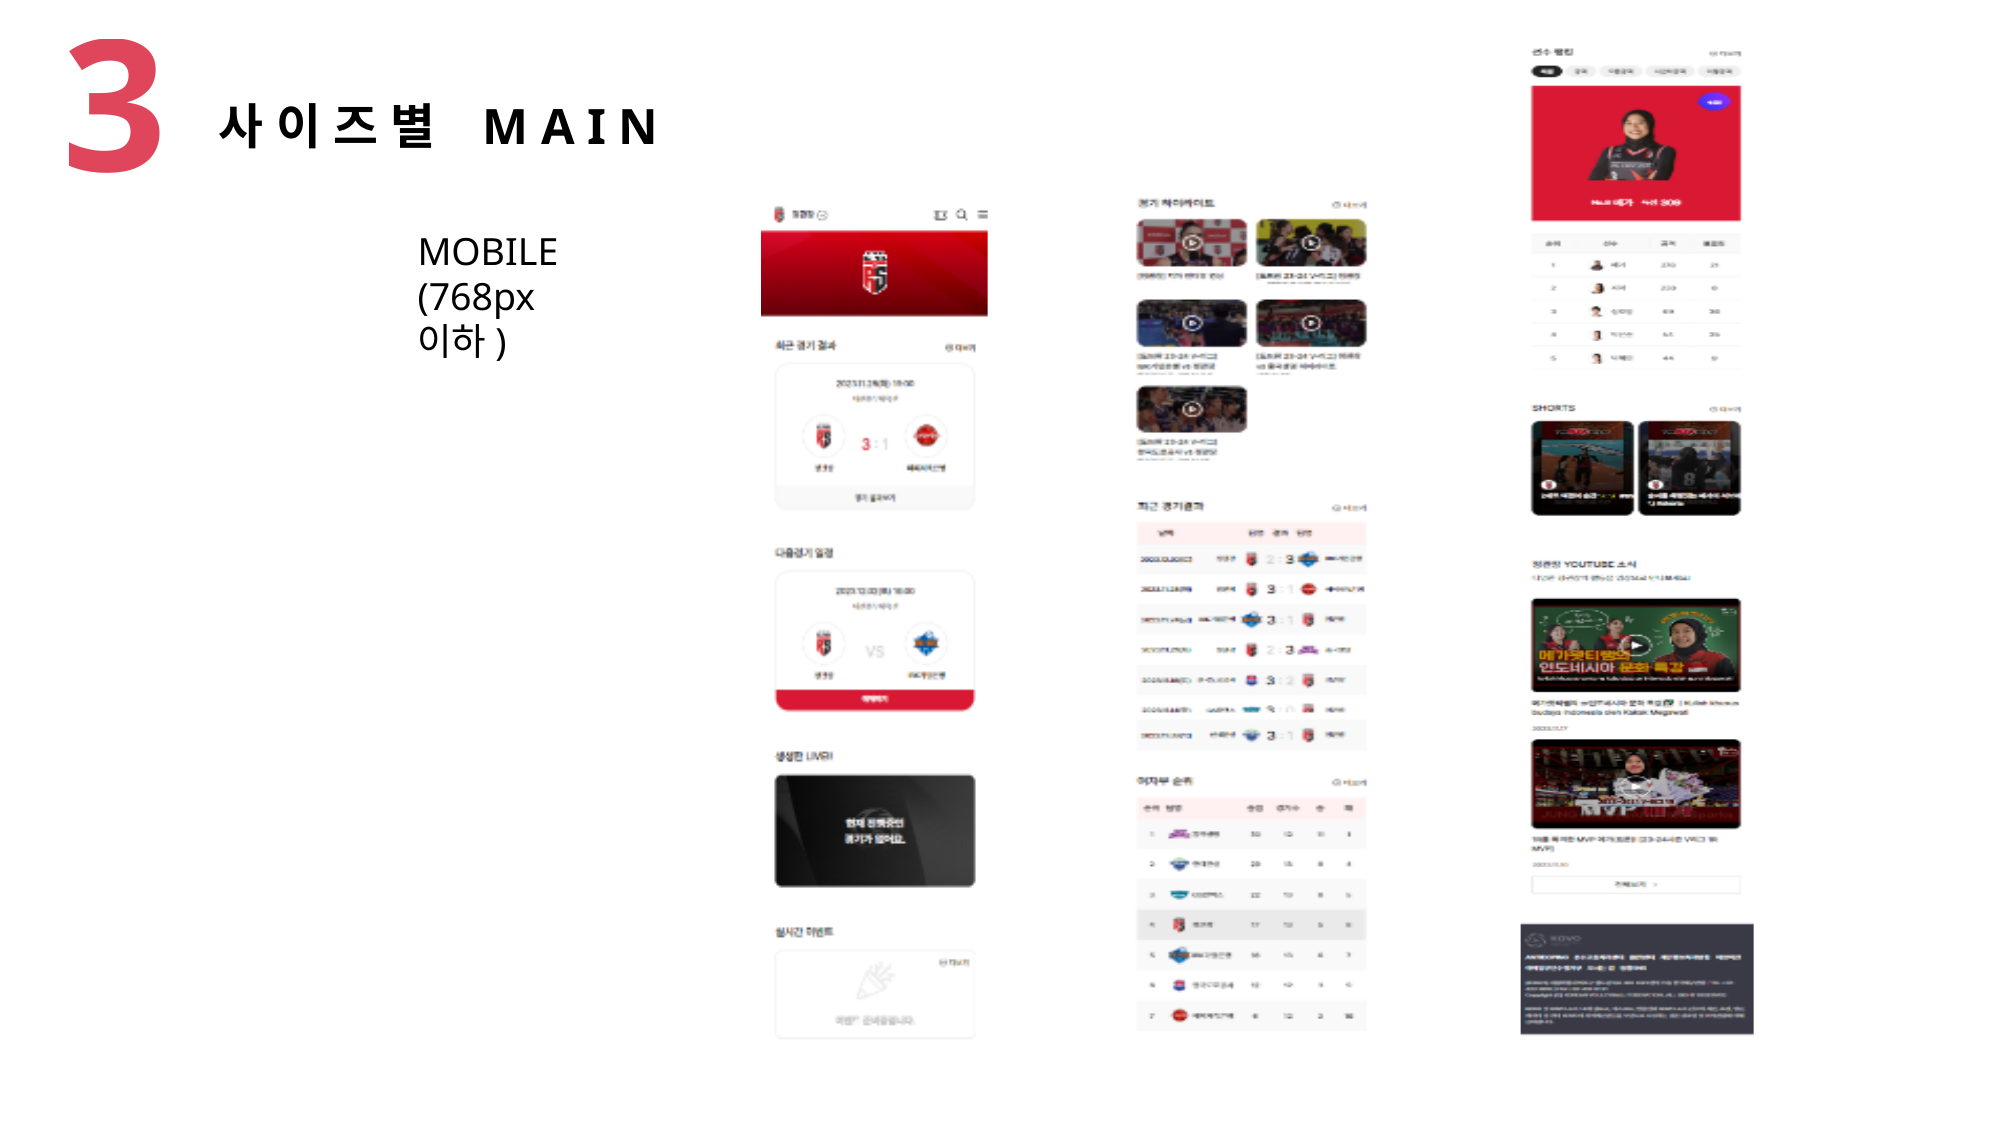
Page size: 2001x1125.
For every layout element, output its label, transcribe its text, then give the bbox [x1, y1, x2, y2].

text_box MOBILE (768px 이하) [402, 220, 628, 371]
text_box 3 [47, 0, 242, 216]
picture [1520, 27, 1754, 1062]
text_box 사이즈별 MAIN [242, 72, 687, 184]
picture [1128, 175, 1381, 1050]
picture [761, 201, 988, 1062]
